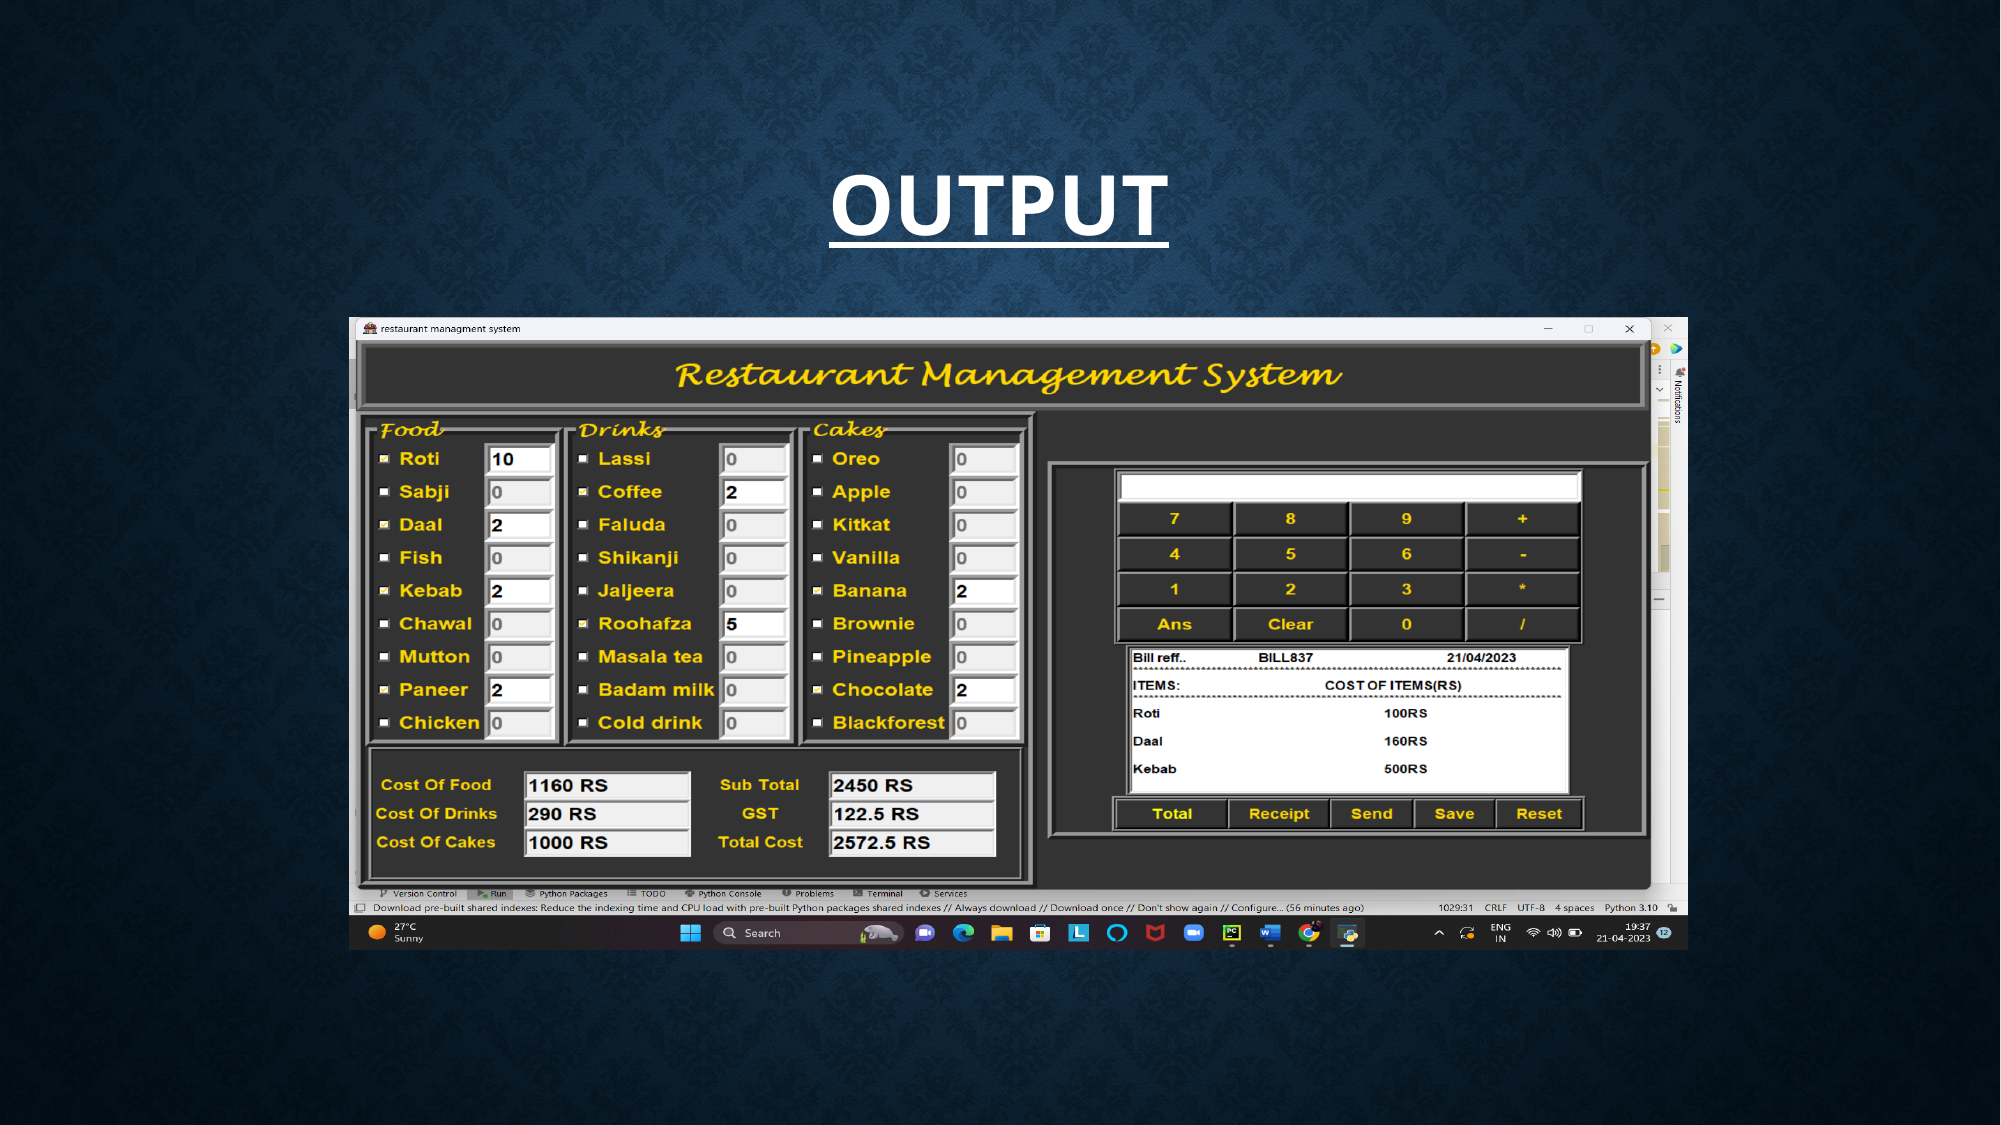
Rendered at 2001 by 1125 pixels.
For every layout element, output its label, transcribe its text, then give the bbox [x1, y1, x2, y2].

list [348, 317, 1689, 951]
title OUTPUT [149, 99, 1849, 318]
